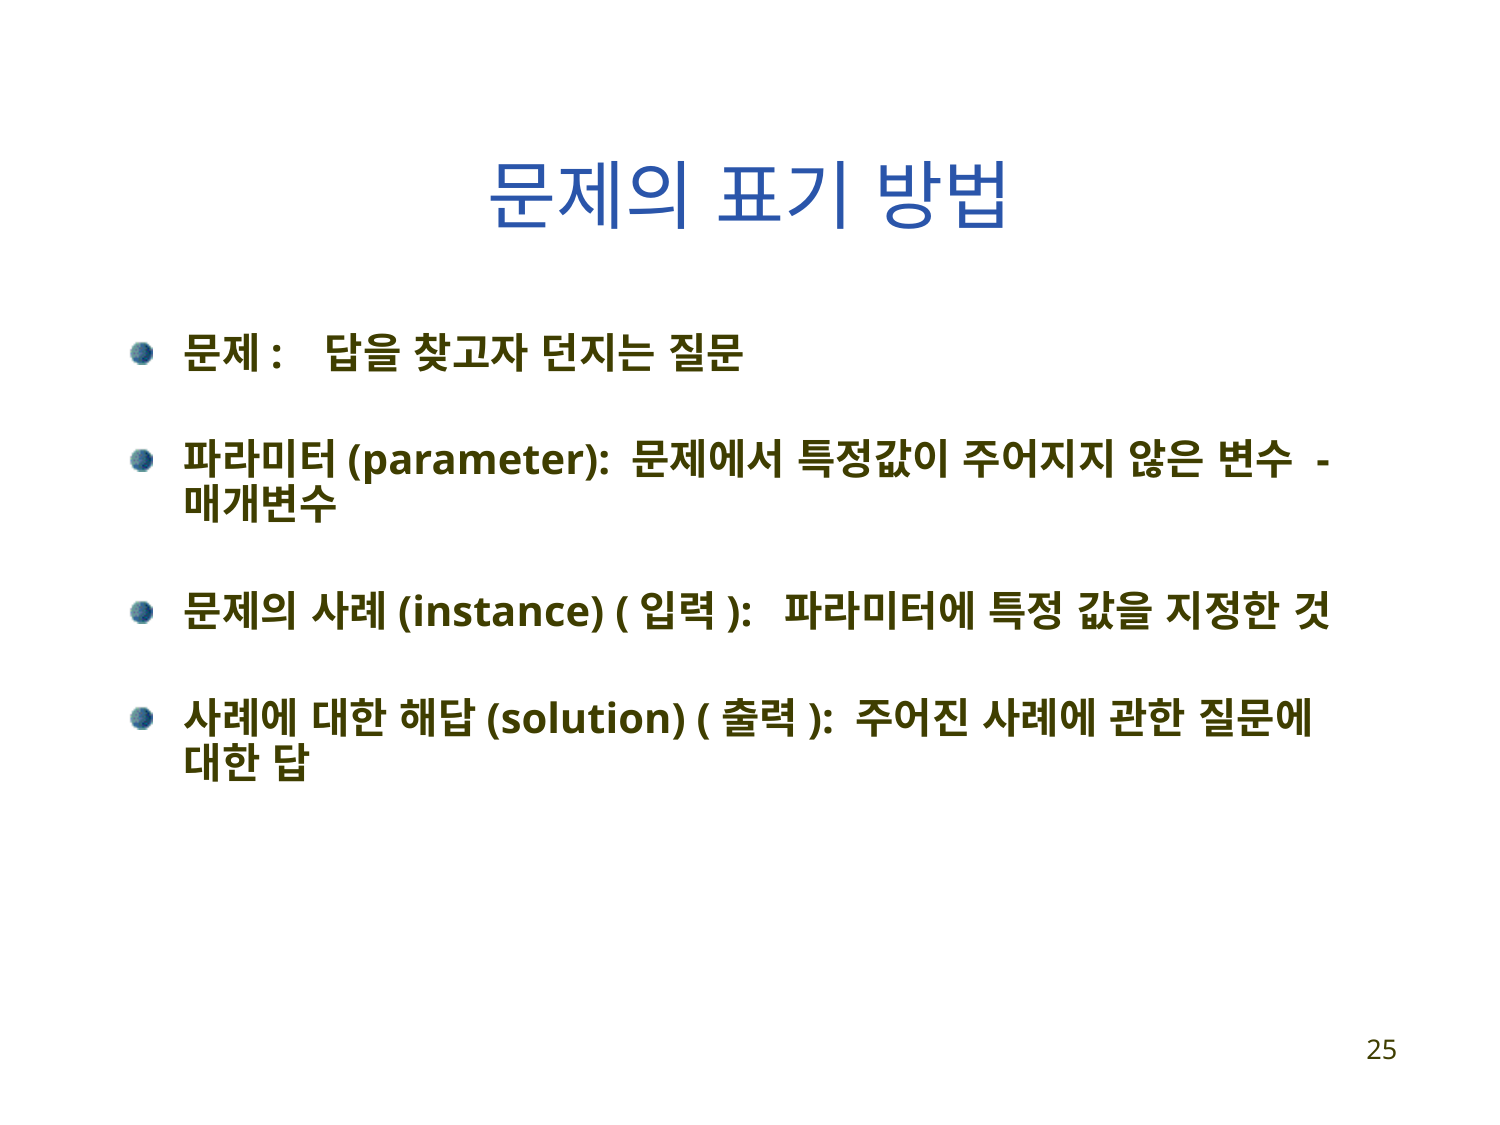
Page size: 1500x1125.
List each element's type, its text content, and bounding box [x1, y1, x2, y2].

picture [127, 446, 153, 472]
list 문제: 답을 찾고자 던지는 질문 파라미터(parameter): 문제에서 특정값이 주어지지 않은 변수 - 매개변수 문제의 사례(instance) (입력): 파라미터에 특정 값을 지정한 것 사례에 대한 해답(solution) (출력): 주어진 사례에 관한 질문에 대한 답 [112, 324, 1388, 1001]
title 문제의 표기 방법 [112, 99, 1388, 288]
picture [127, 598, 153, 624]
picture [127, 704, 153, 730]
picture [127, 339, 153, 365]
slide_number 25 [1099, 1024, 1413, 1101]
